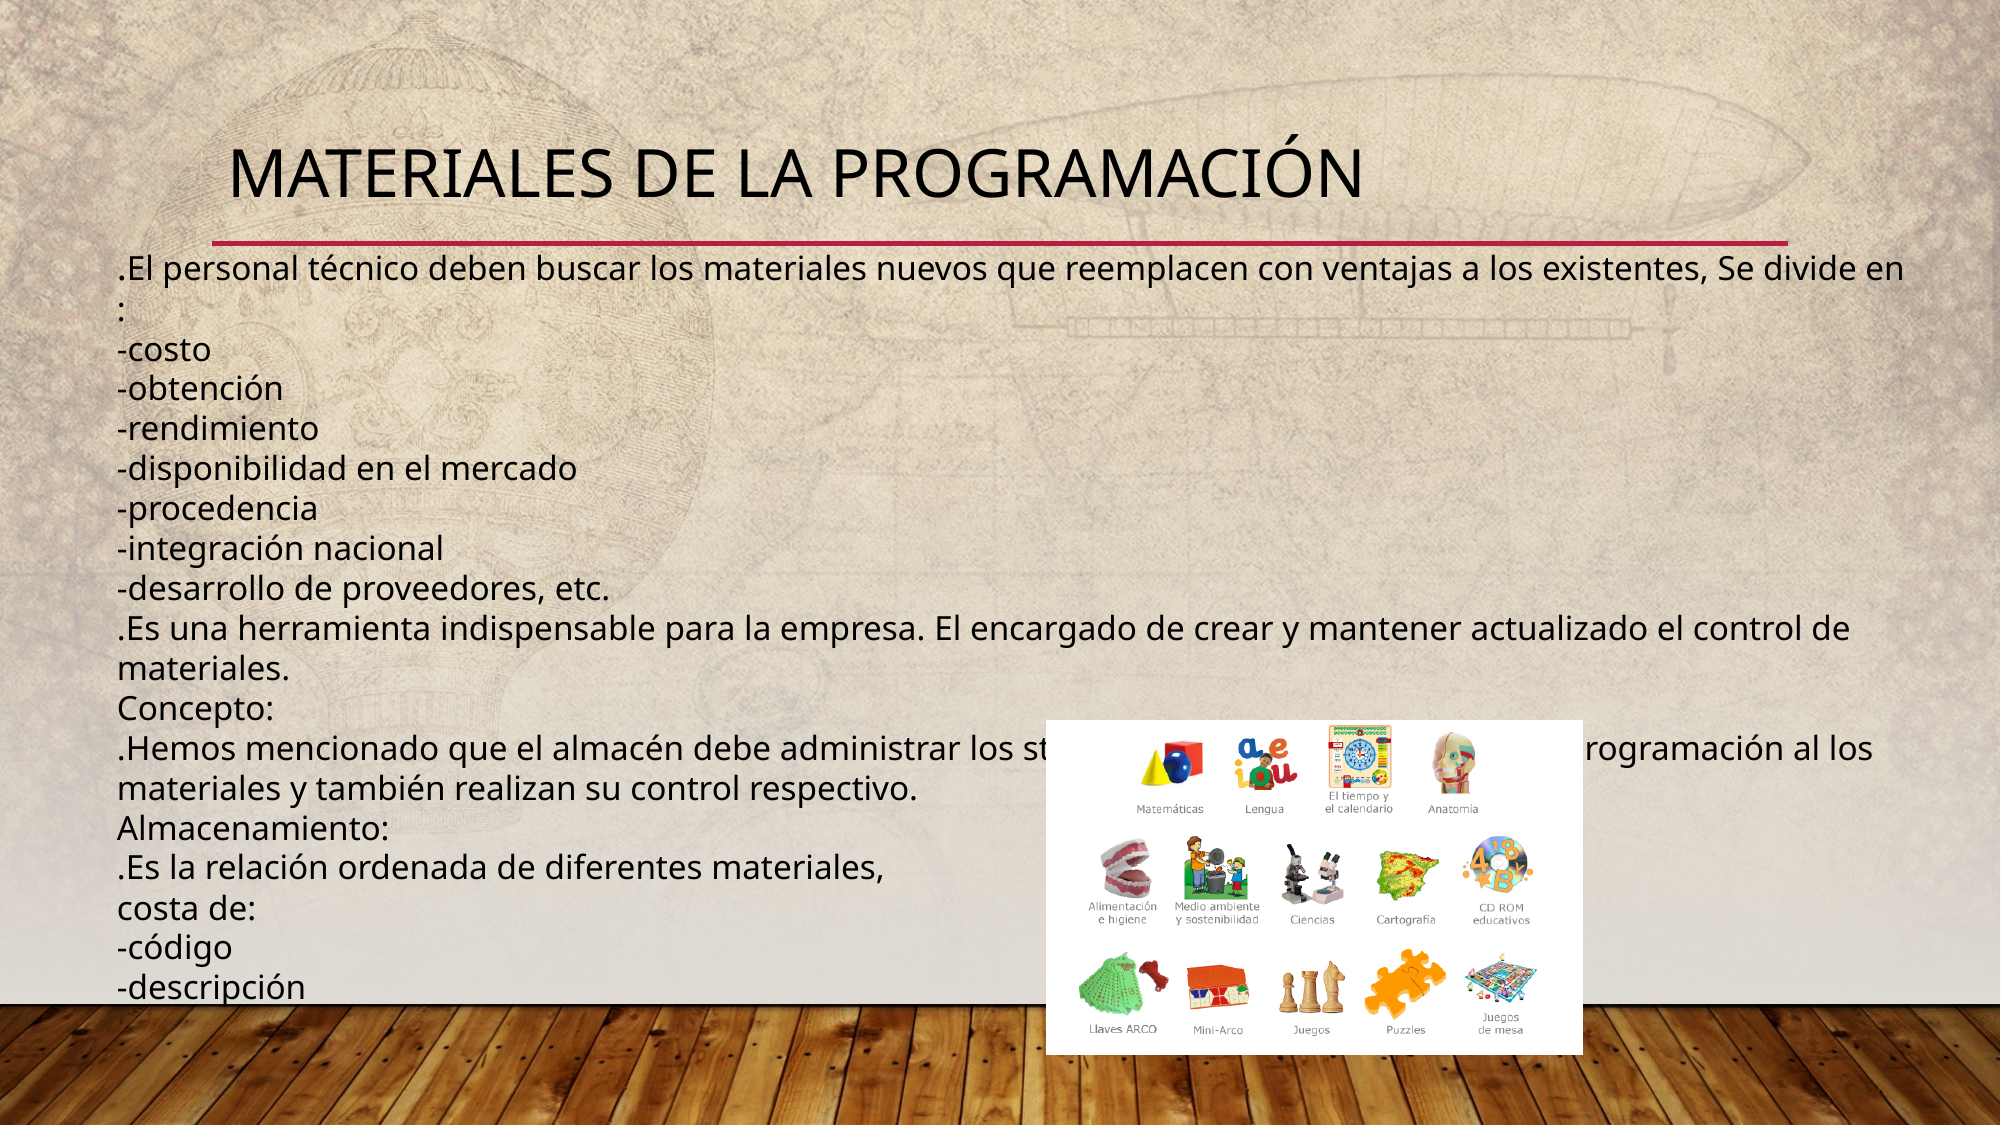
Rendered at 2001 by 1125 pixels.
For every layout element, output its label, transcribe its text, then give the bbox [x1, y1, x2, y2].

title Materiales de la programación [212, 131, 1788, 235]
text_box .El personal técnico deben buscar los materiales nuevos que reemplacen con ventajas a los existentes, Se divide en : -costo -obtención -rendimiento -disponibilidad en el mercado -procedencia -integración nacional -desarrollo de proveedores, etc. .Es una herramienta indispensable para la empresa. El encargado de crear y mantener actualizado el control de materiales. Concepto: .Hemos mencionado que el almacén debe administrar los stocks, por eso, es responsable de programación al los materiales y también realizan su control respectivo. Almacenamiento: .Es la relación ordenada de diferentes materiales, costa de: -código -descripción [102, 235, 1925, 502]
picture [0, 720, 2000, 1125]
